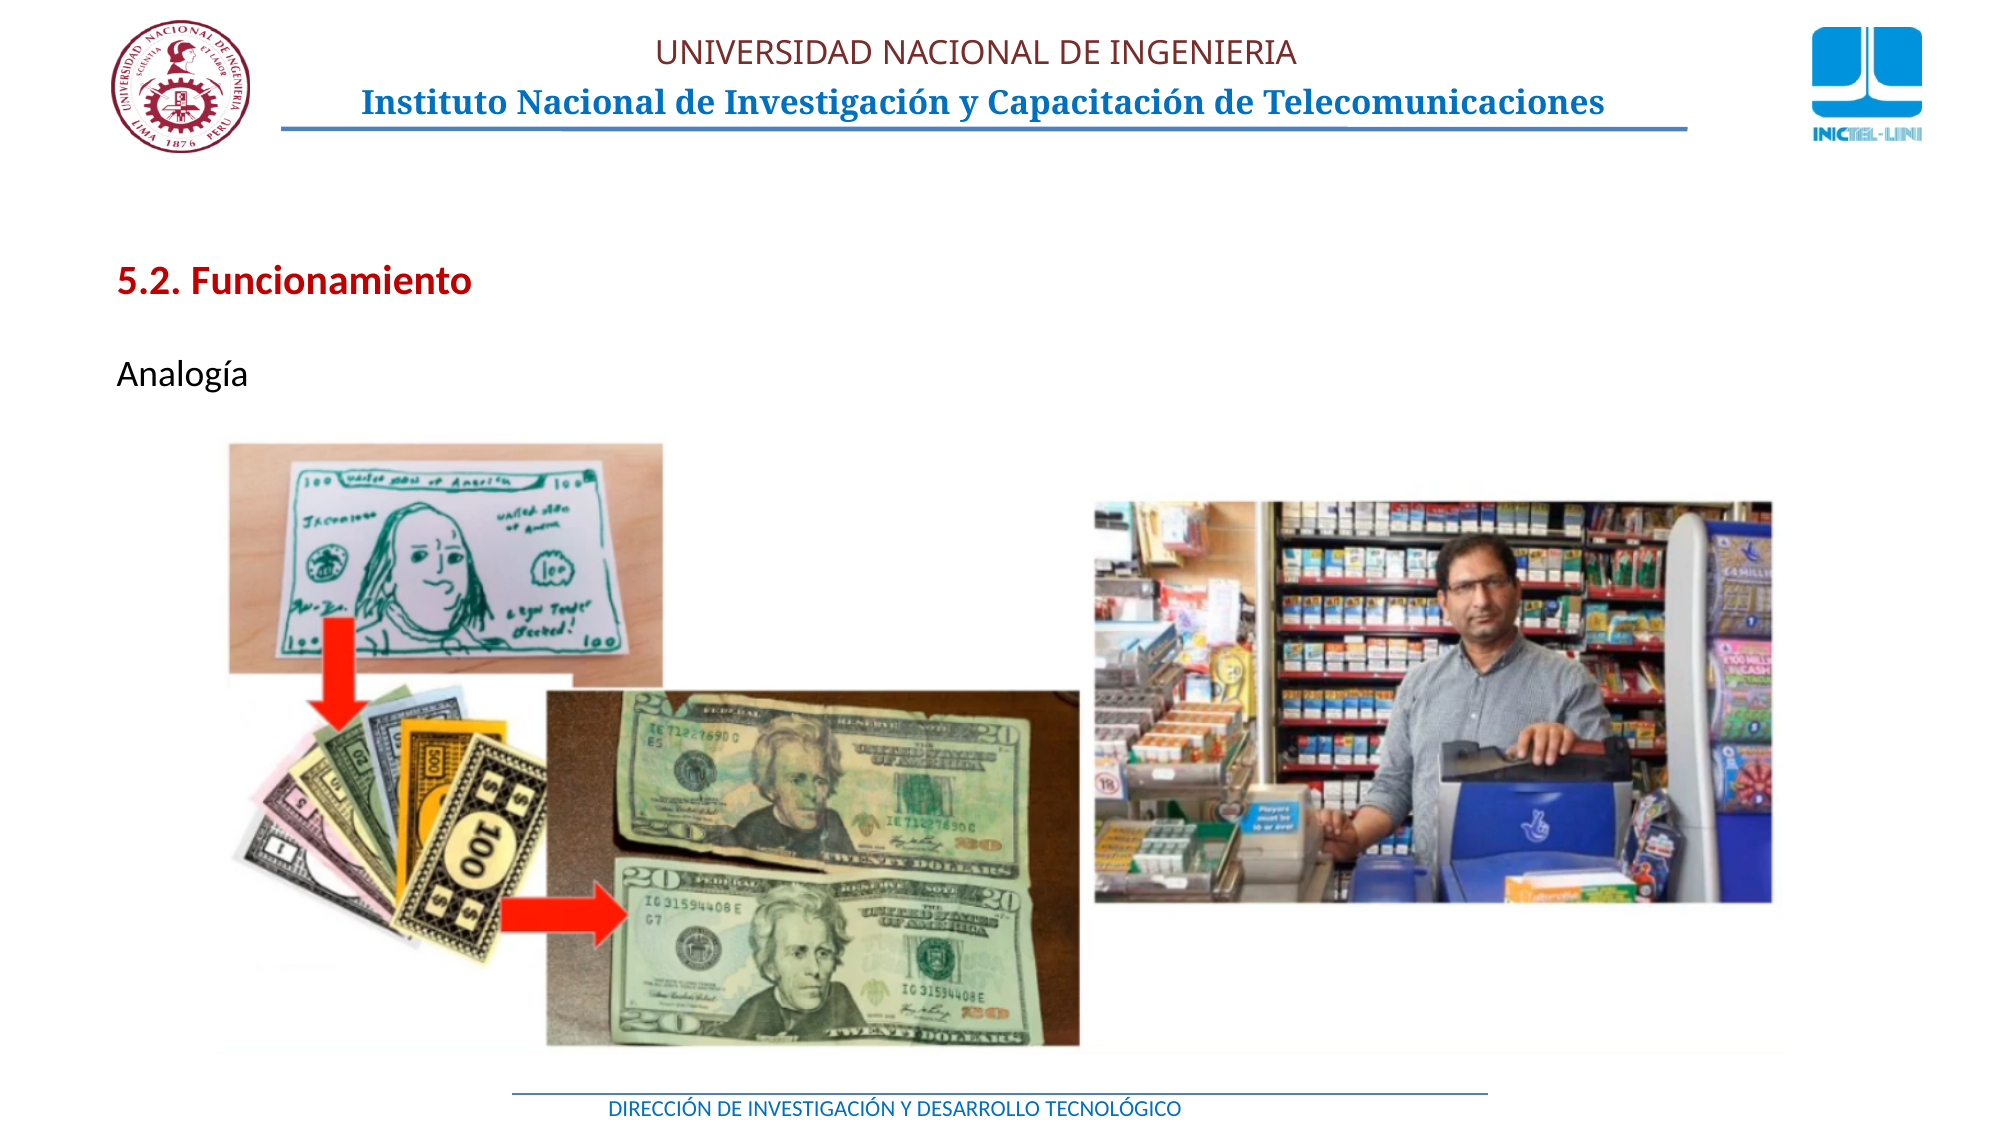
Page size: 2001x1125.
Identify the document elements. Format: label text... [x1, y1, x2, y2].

picture [1812, 27, 1922, 101]
picture [1912, 27, 1922, 33]
picture [111, 20, 250, 153]
picture [1812, 27, 1821, 38]
text_box 5.2. Funcionamiento [102, 245, 488, 310]
text_box Analogía [101, 341, 264, 402]
picture [1812, 109, 1922, 141]
picture [215, 432, 1784, 1054]
